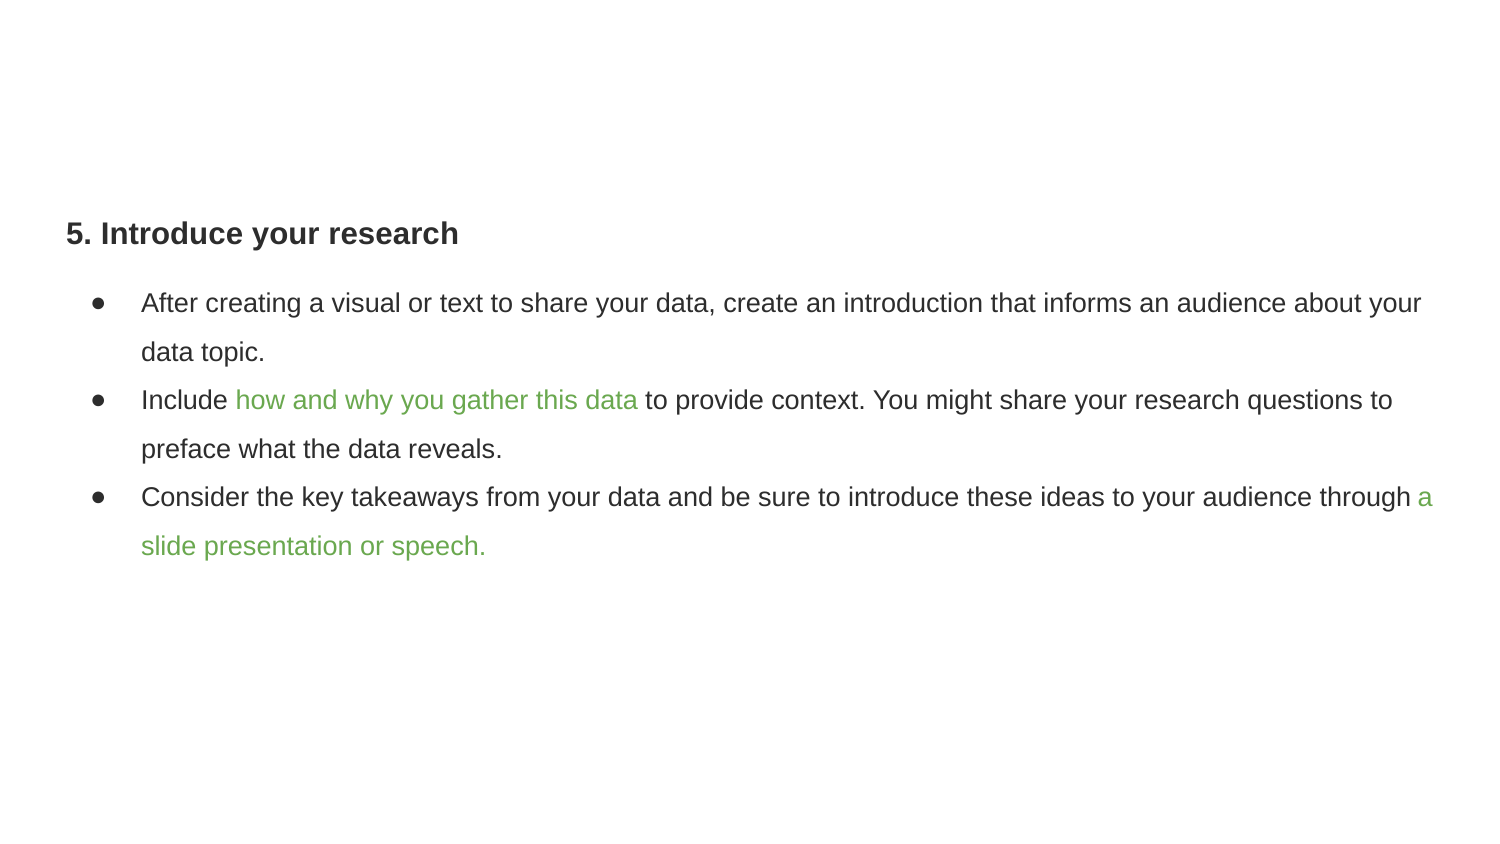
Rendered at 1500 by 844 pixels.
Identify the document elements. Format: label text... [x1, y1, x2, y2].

list 5. Introduce your research After creating a visual or text to share your data, create an introduction that informs an audience about your data topic. Include how and why you gather this data to provide context. You might share your research questions to preface what the data reveals. Consider the key takeaways from your data and be sure to introduce these ideas to your audience through a slide presentation or speech. [51, 189, 1449, 750]
